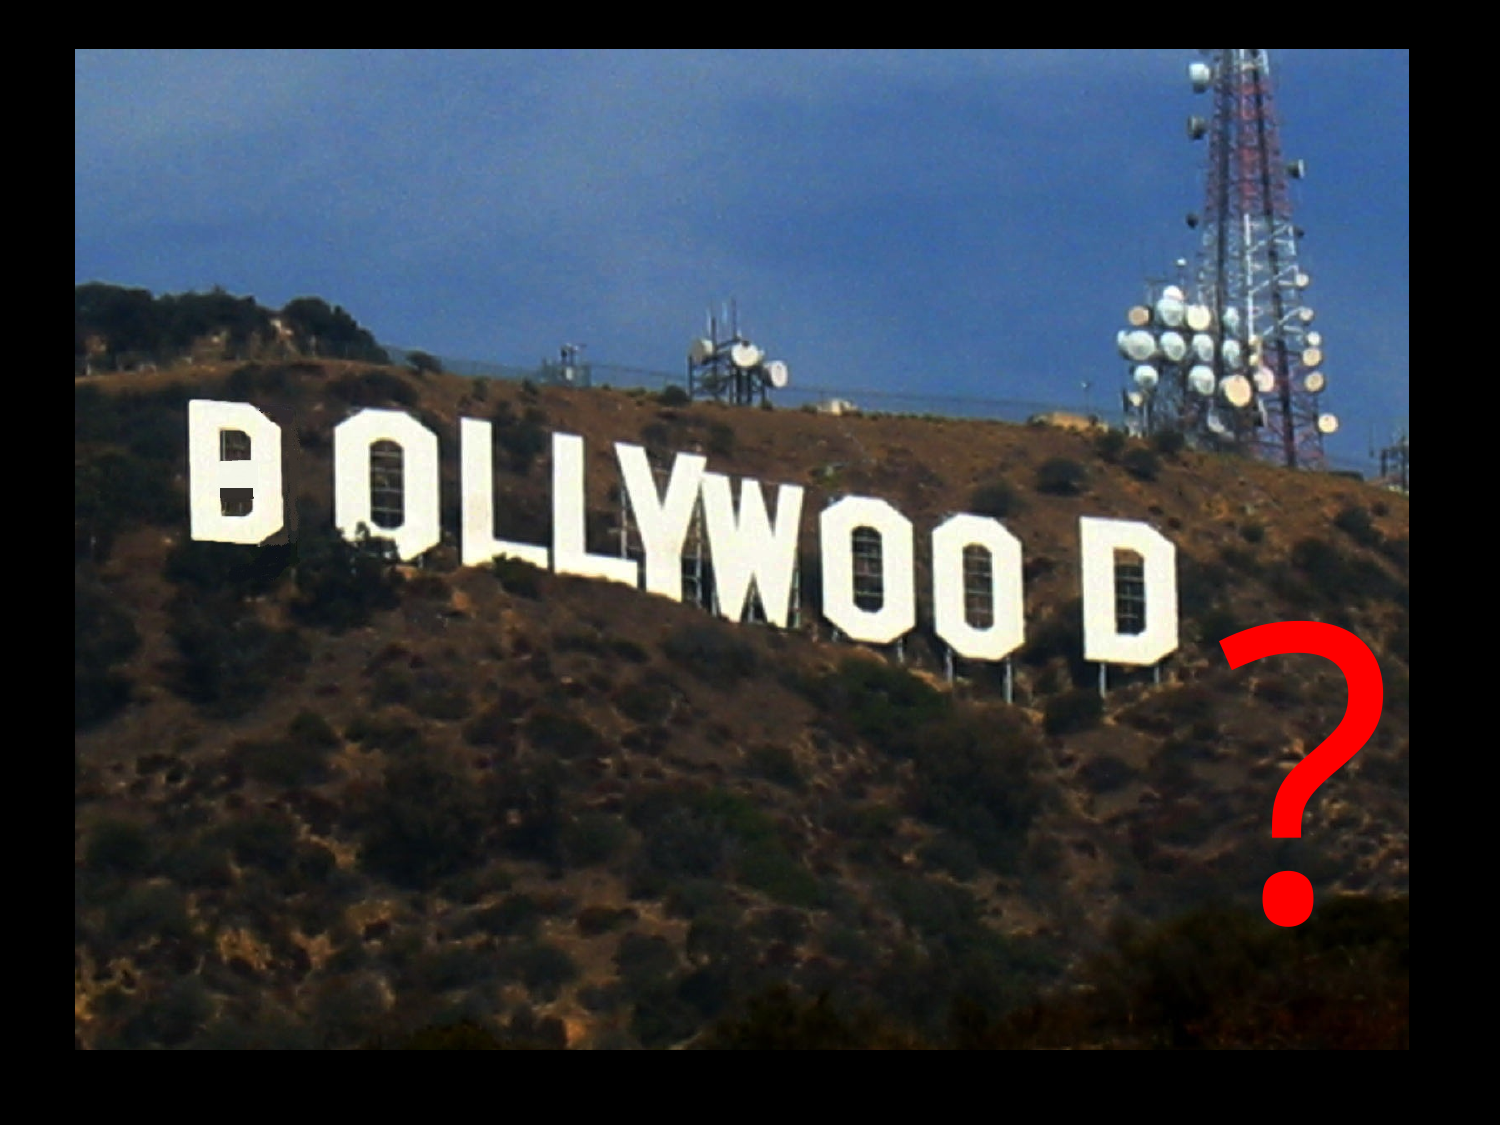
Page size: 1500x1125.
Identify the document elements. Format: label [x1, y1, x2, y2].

picture [74, 49, 1409, 1051]
